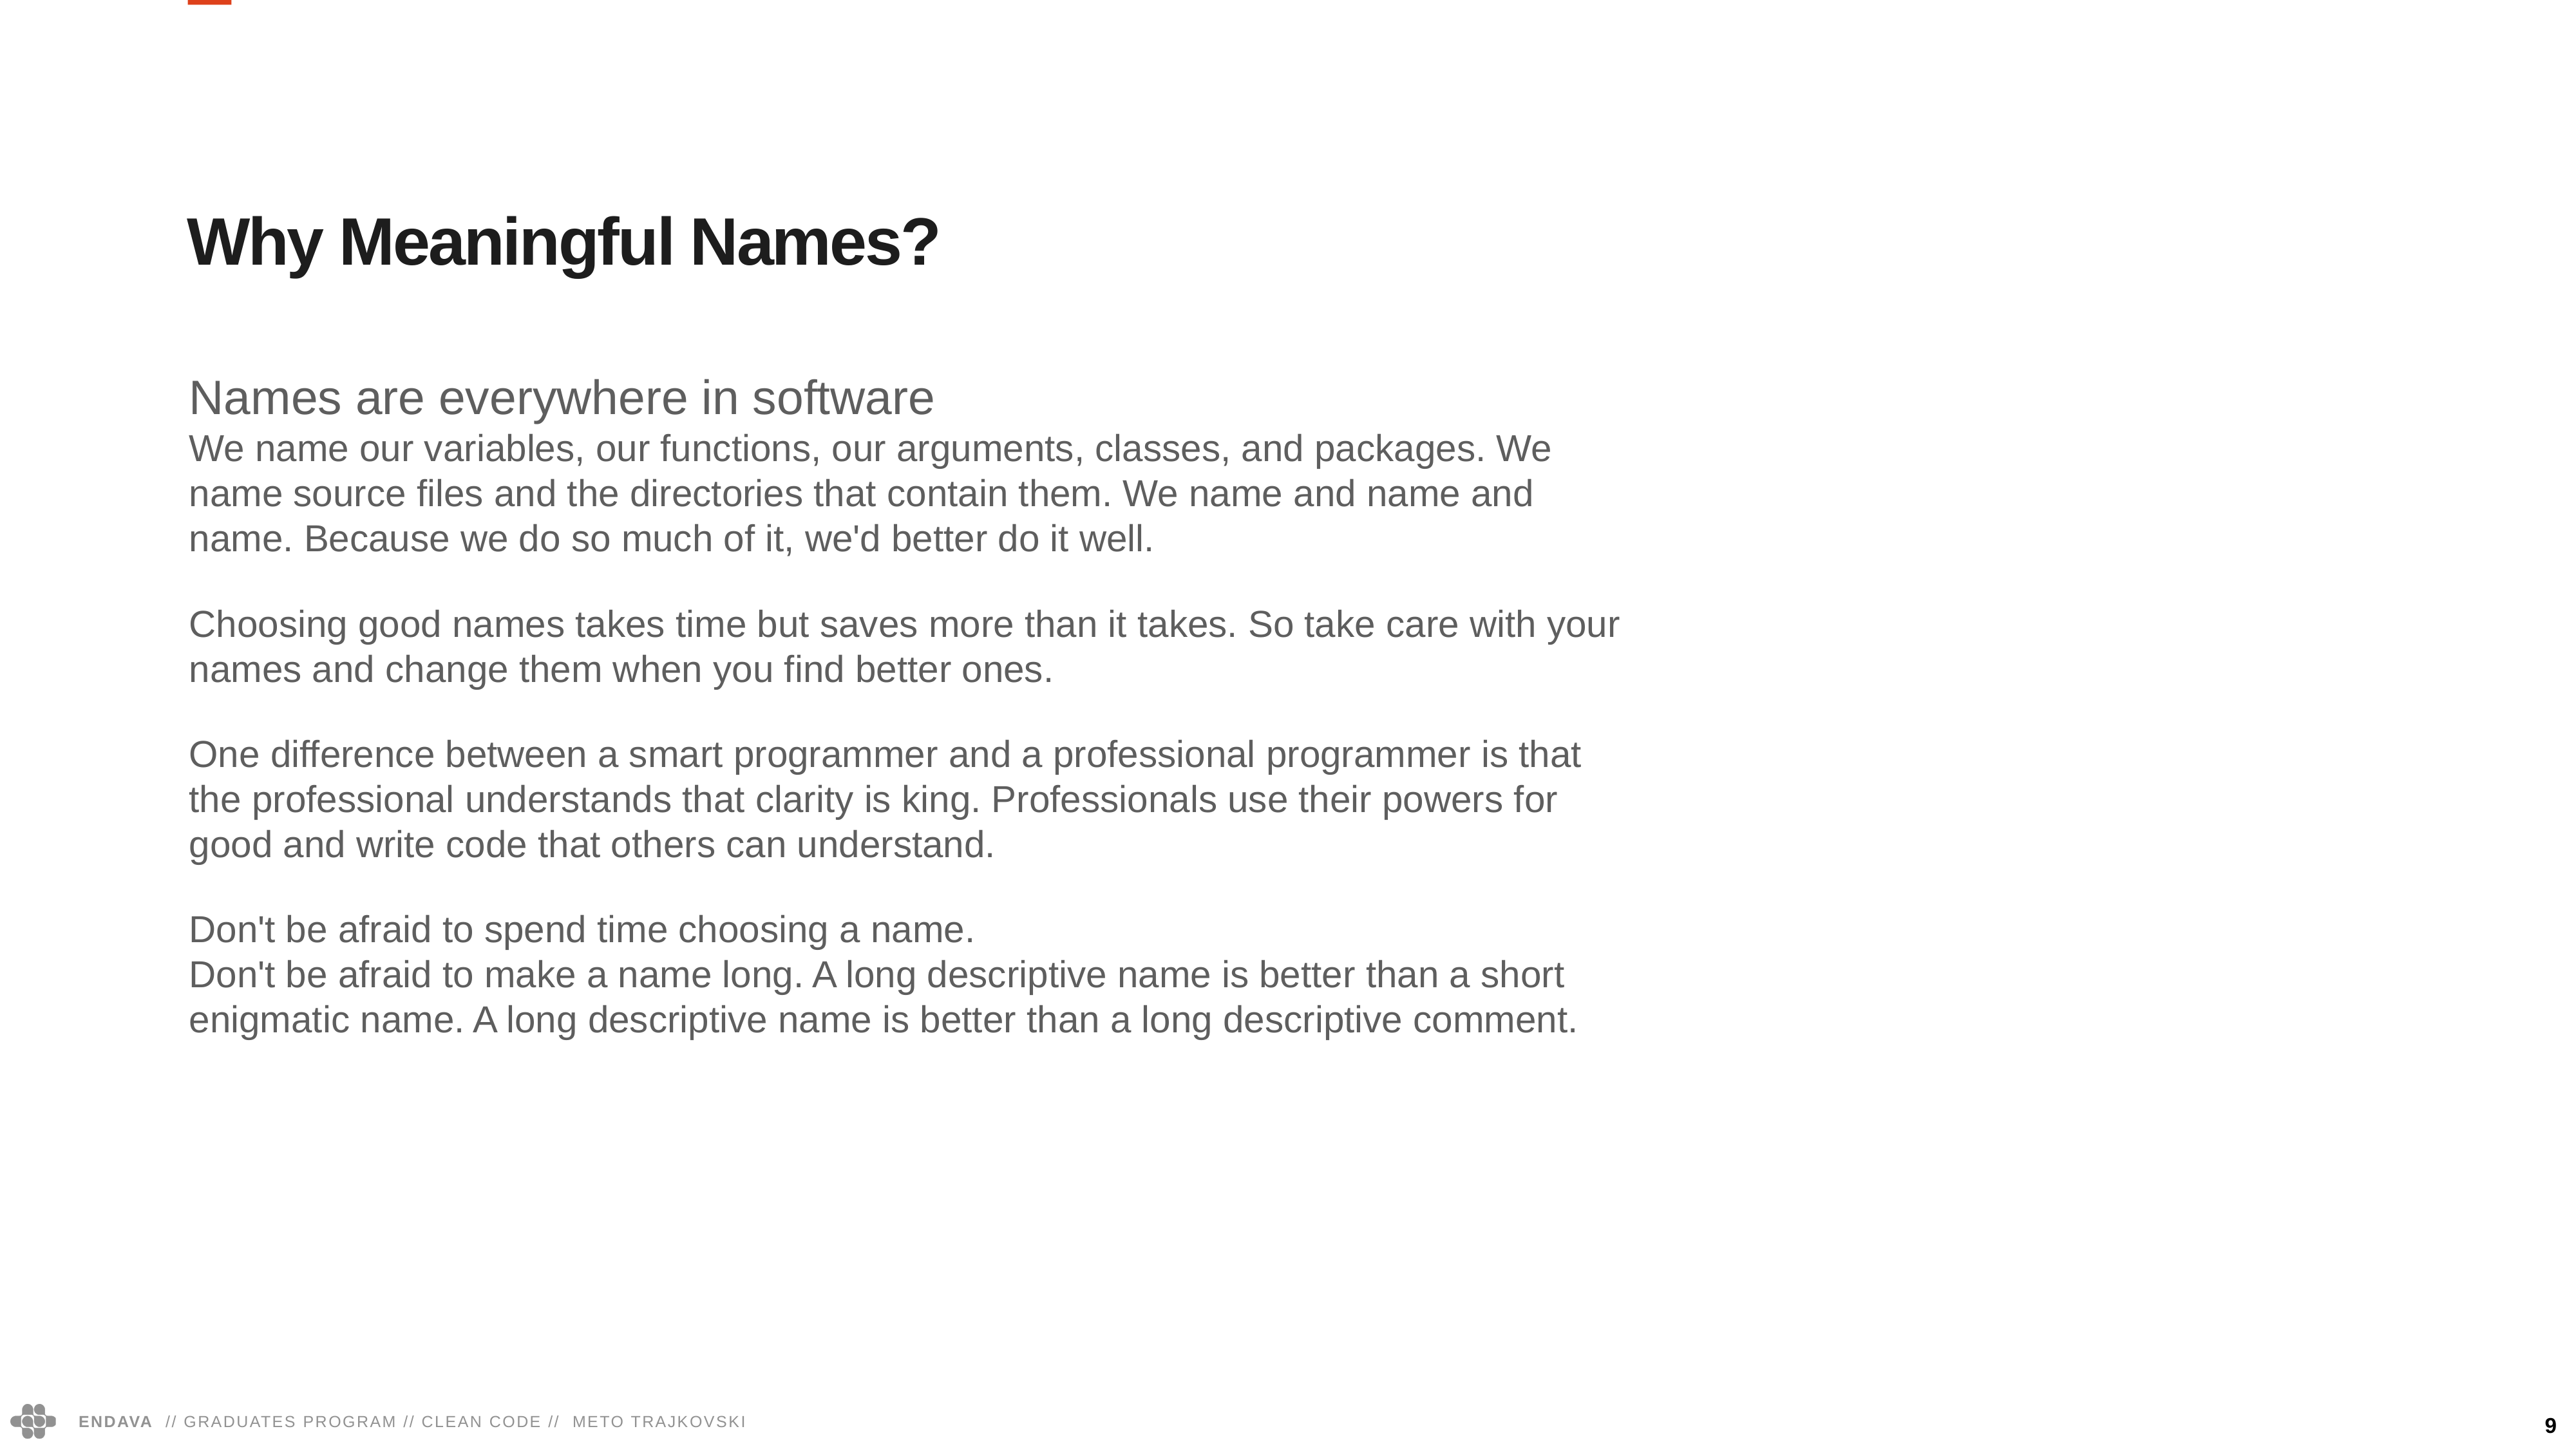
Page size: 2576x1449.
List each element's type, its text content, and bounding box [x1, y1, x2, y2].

text_box Names are everywhere in software We name our variables, our functions, our arguments, classes, and packages. We name source files and the directories that contain them. We name and name and name. Because we do so much of it, we'd better do it well. Choosing good names takes time but saves more than it takes. So take care with your names and change them when you find better ones. One difference between a smart programmer and a professional programmer is that the professional understands that clarity is king. Professionals use their powers for good and write code that others can understand. Don't be afraid to spend time choosing a name. Don't be afraid to make a name long. A long descriptive name is better than a short enigmatic name. A long descriptive name is better than a long descriptive comment. [182, 358, 1649, 1048]
text_box Why Meaningful Names? [181, 208, 1716, 283]
slide_number 9 [2523, 1403, 2565, 1445]
